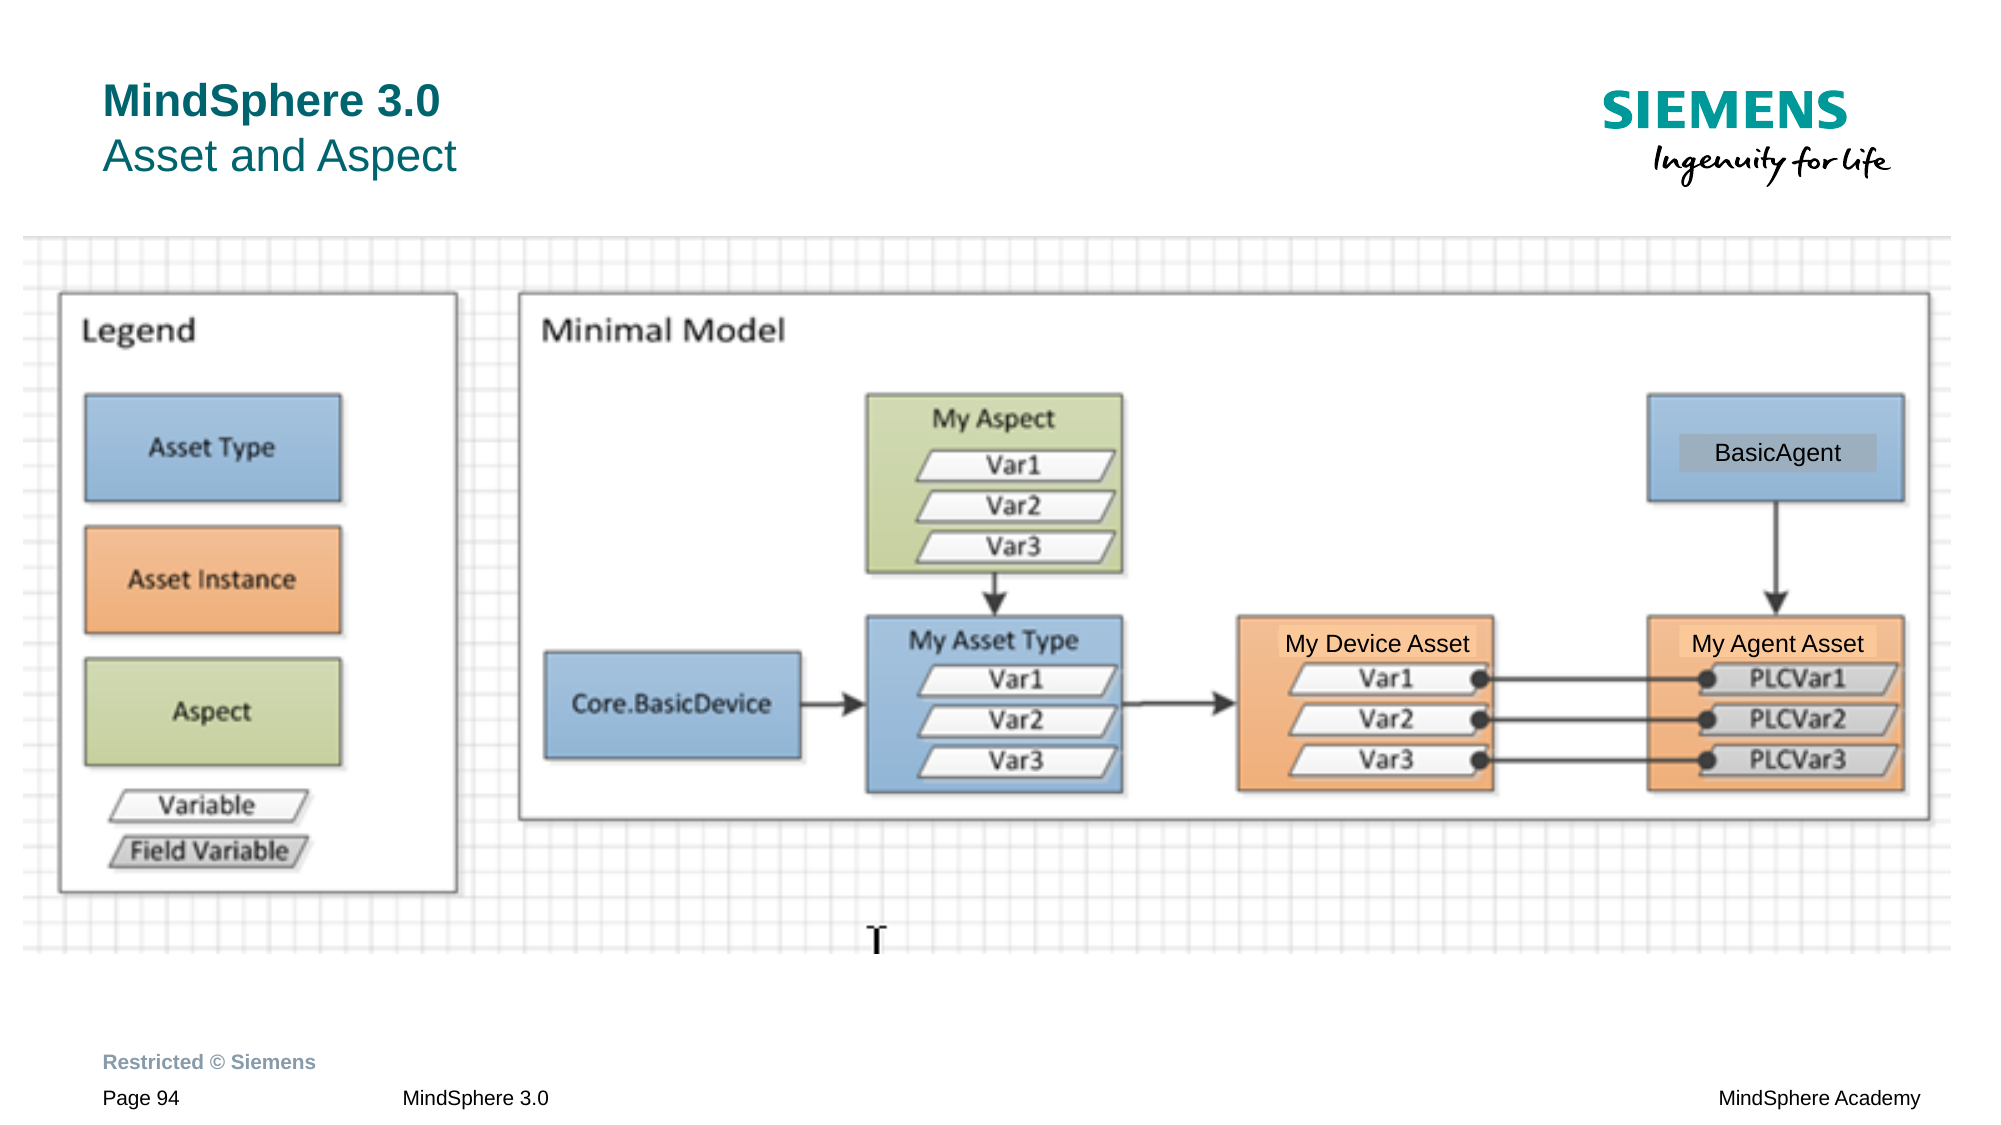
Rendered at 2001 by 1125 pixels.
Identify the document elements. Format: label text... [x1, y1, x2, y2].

title MindSphere 3.0 Asset and Aspect [0, 0, 2000, 237]
picture [23, 235, 1951, 954]
